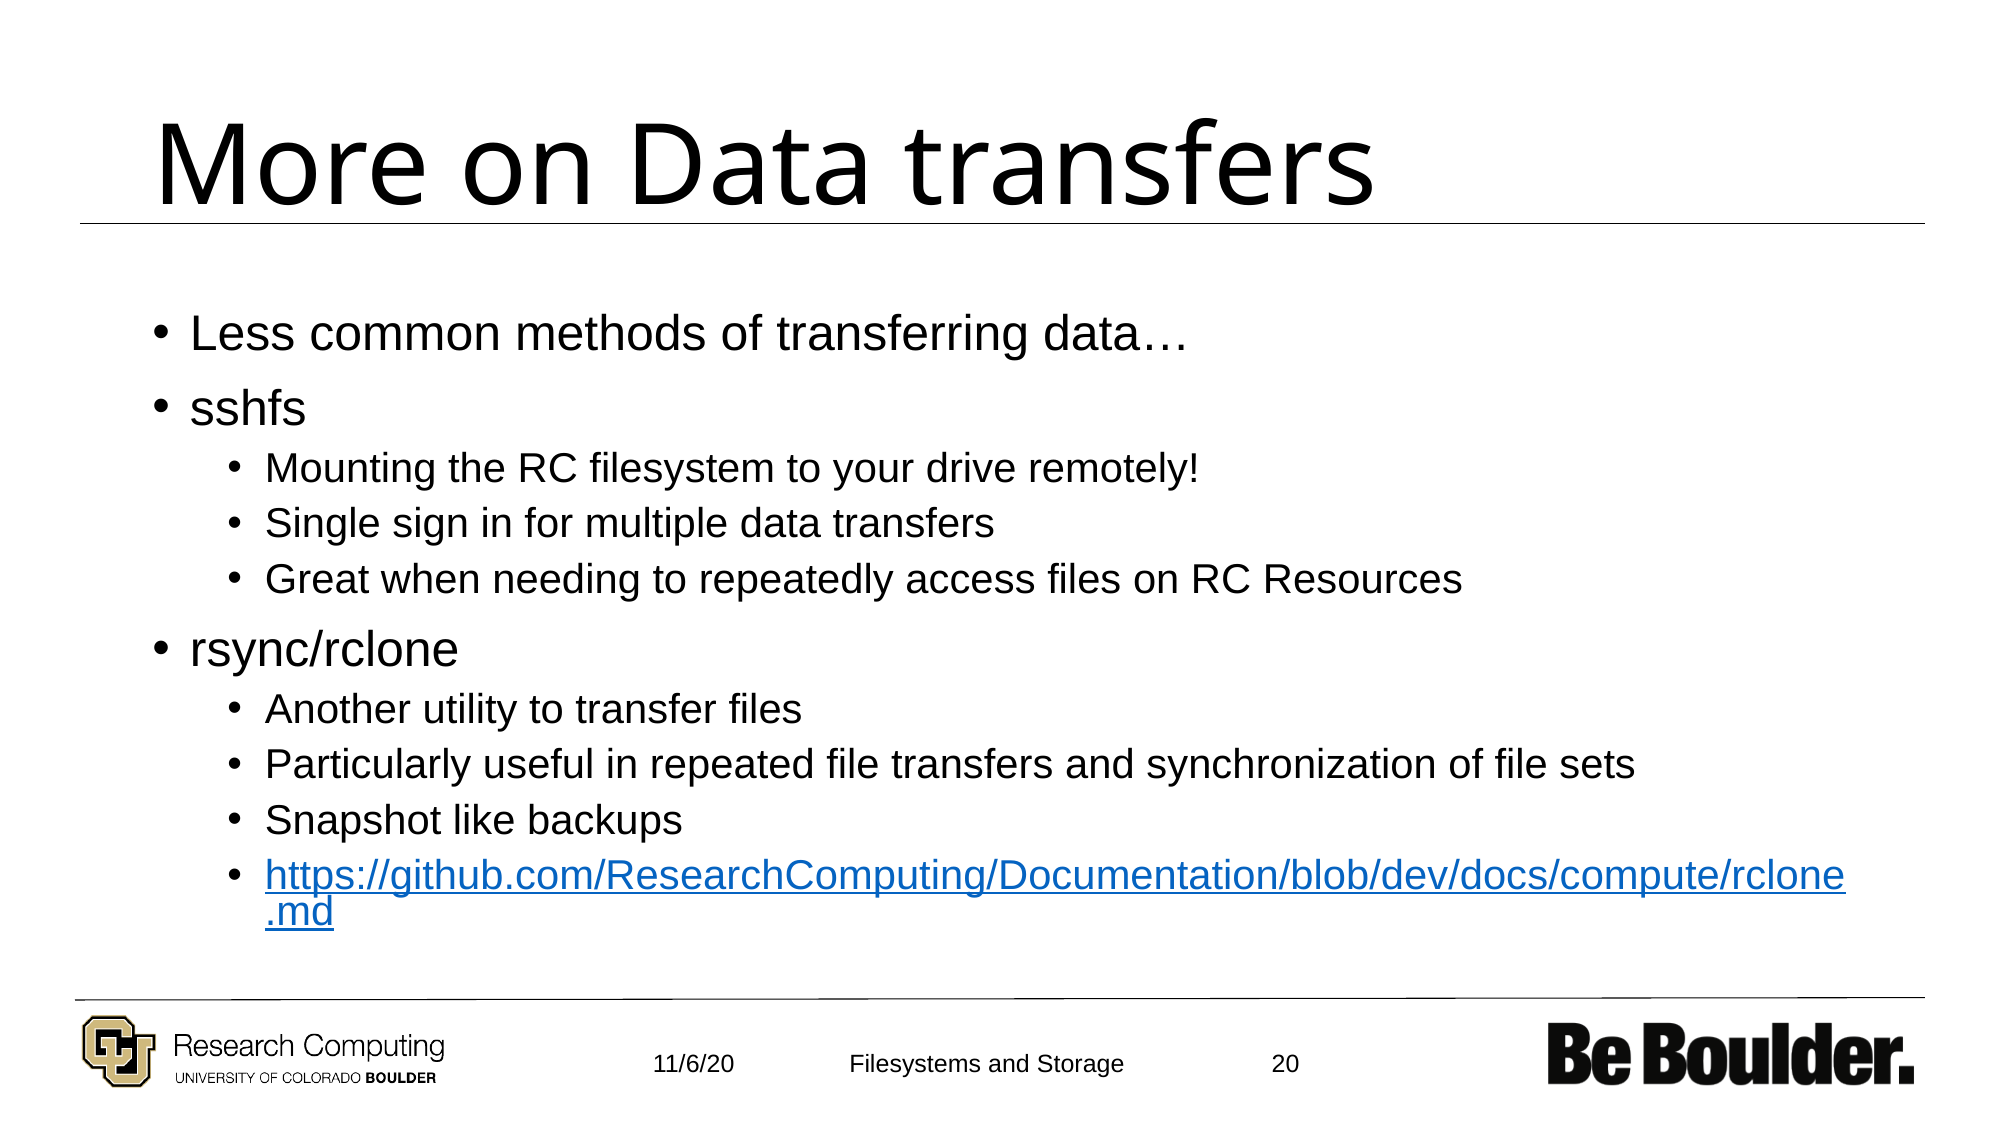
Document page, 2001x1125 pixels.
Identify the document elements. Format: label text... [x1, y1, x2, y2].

slide_number 20 [1202, 1032, 1315, 1093]
footer Filesystems and Storage [772, 1032, 1202, 1093]
picture [81, 1015, 444, 1088]
picture [1524, 1015, 1938, 1088]
list Less common methods of transferring data… sshfs Mounting the RC filesystem to your drive remotely! Single sign in for multiple data transfers Great when needing to repeatedly access files on RC Resources rsync/rclone Another utility to transfer files Particularly useful in repeated file transfers and synchronization of file sets Snapshot like backups https://github.com/ResearchComputing/Documentation/blob/dev/docs/compute/rclone.md [137, 299, 1863, 983]
title More on Data transfers [137, 59, 1863, 278]
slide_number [637, 1032, 772, 1093]
